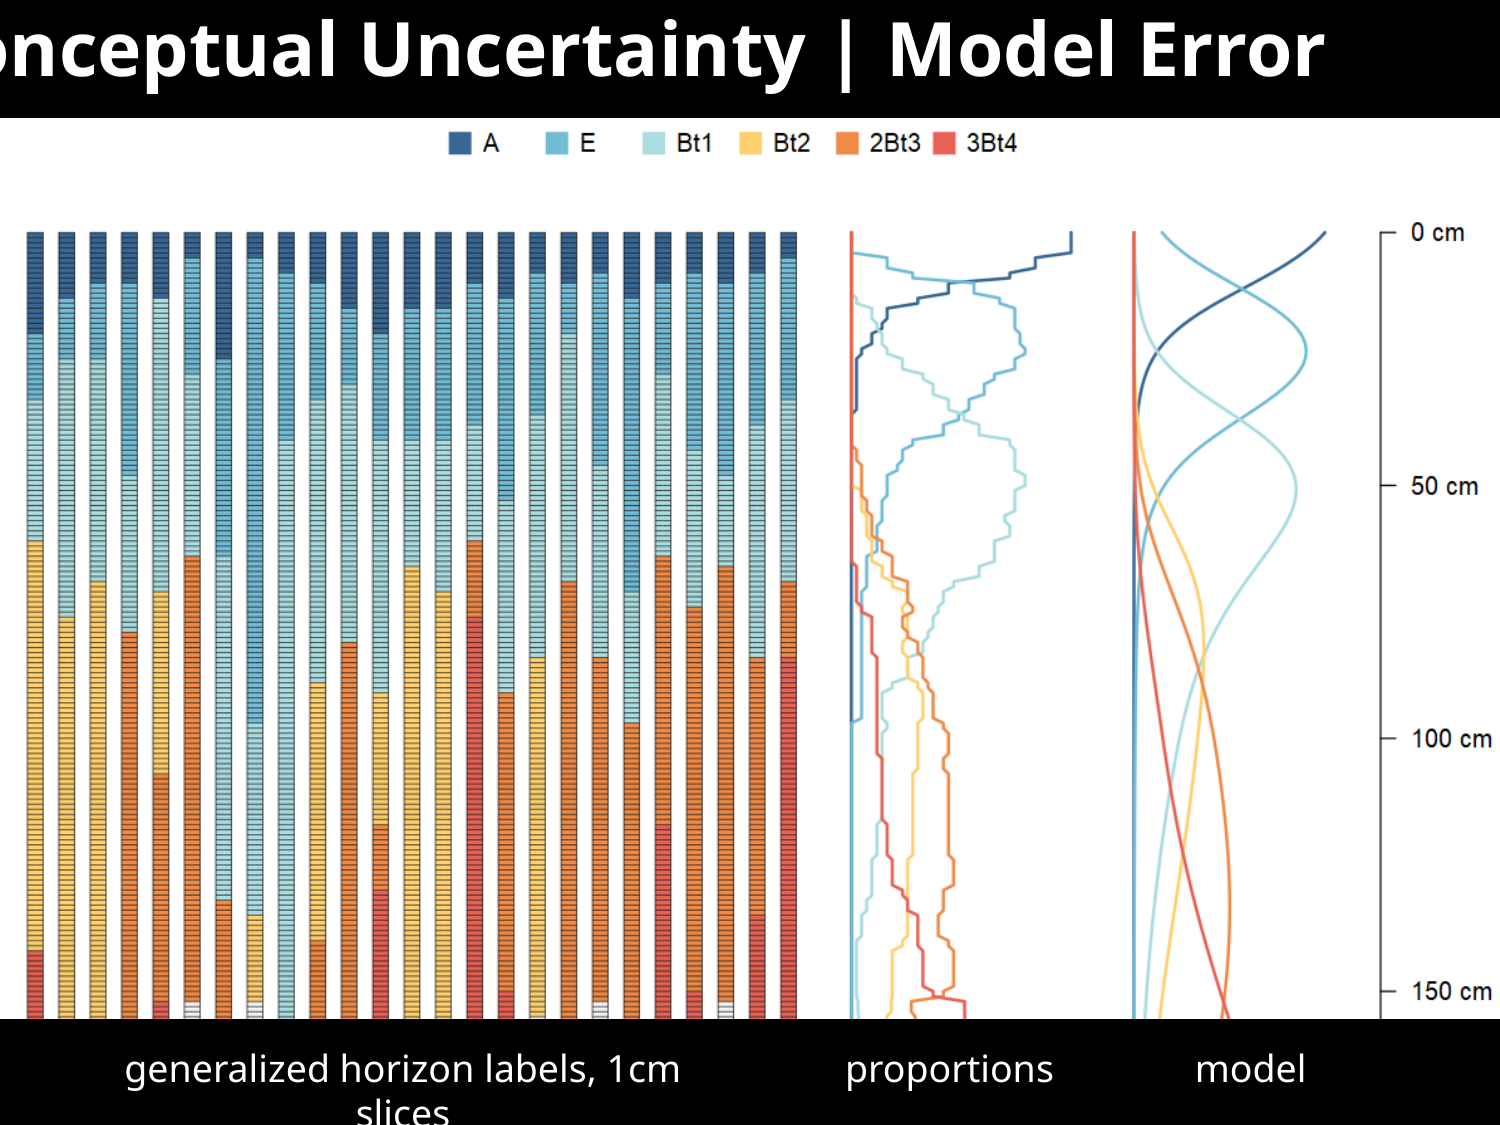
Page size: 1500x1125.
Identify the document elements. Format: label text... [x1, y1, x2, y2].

picture [0, 118, 1500, 1019]
text_box generalized horizon labels, 1cm slices [90, 1037, 716, 1125]
text_box Conceptual Uncertainty | Model Error [0, 0, 1343, 99]
text_box proportions [829, 1037, 1070, 1097]
text_box model [1131, 1037, 1371, 1097]
